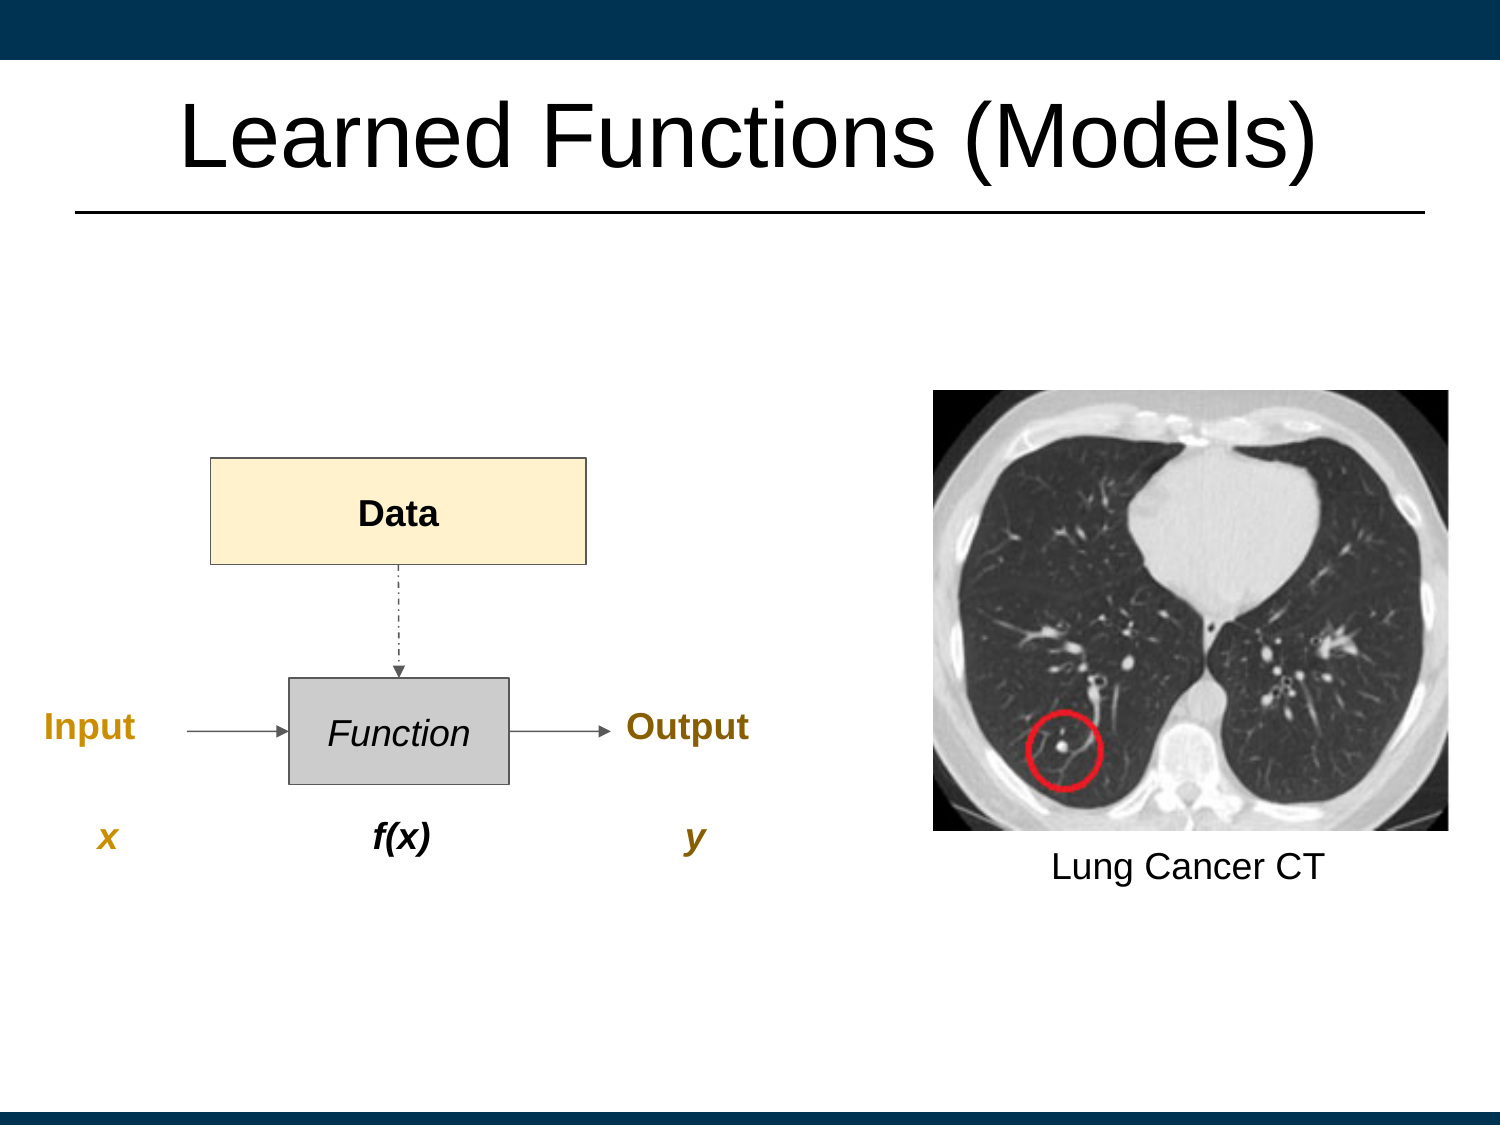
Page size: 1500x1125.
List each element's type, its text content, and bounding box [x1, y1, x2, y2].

text_box Function [289, 678, 509, 785]
text_box Output [611, 687, 797, 776]
text_box [509, 725, 611, 738]
text_box [187, 725, 289, 738]
picture [932, 390, 1451, 831]
text_box Lung Cancer CT [953, 840, 1424, 886]
text_box Data [210, 458, 587, 565]
title Learned Functions (Models) [75, 37, 1425, 225]
text_box x [28, 797, 187, 886]
text_box f(x) [322, 797, 481, 886]
text_box [392, 564, 406, 678]
text_box Input [28, 687, 187, 776]
text_box y [616, 797, 775, 886]
